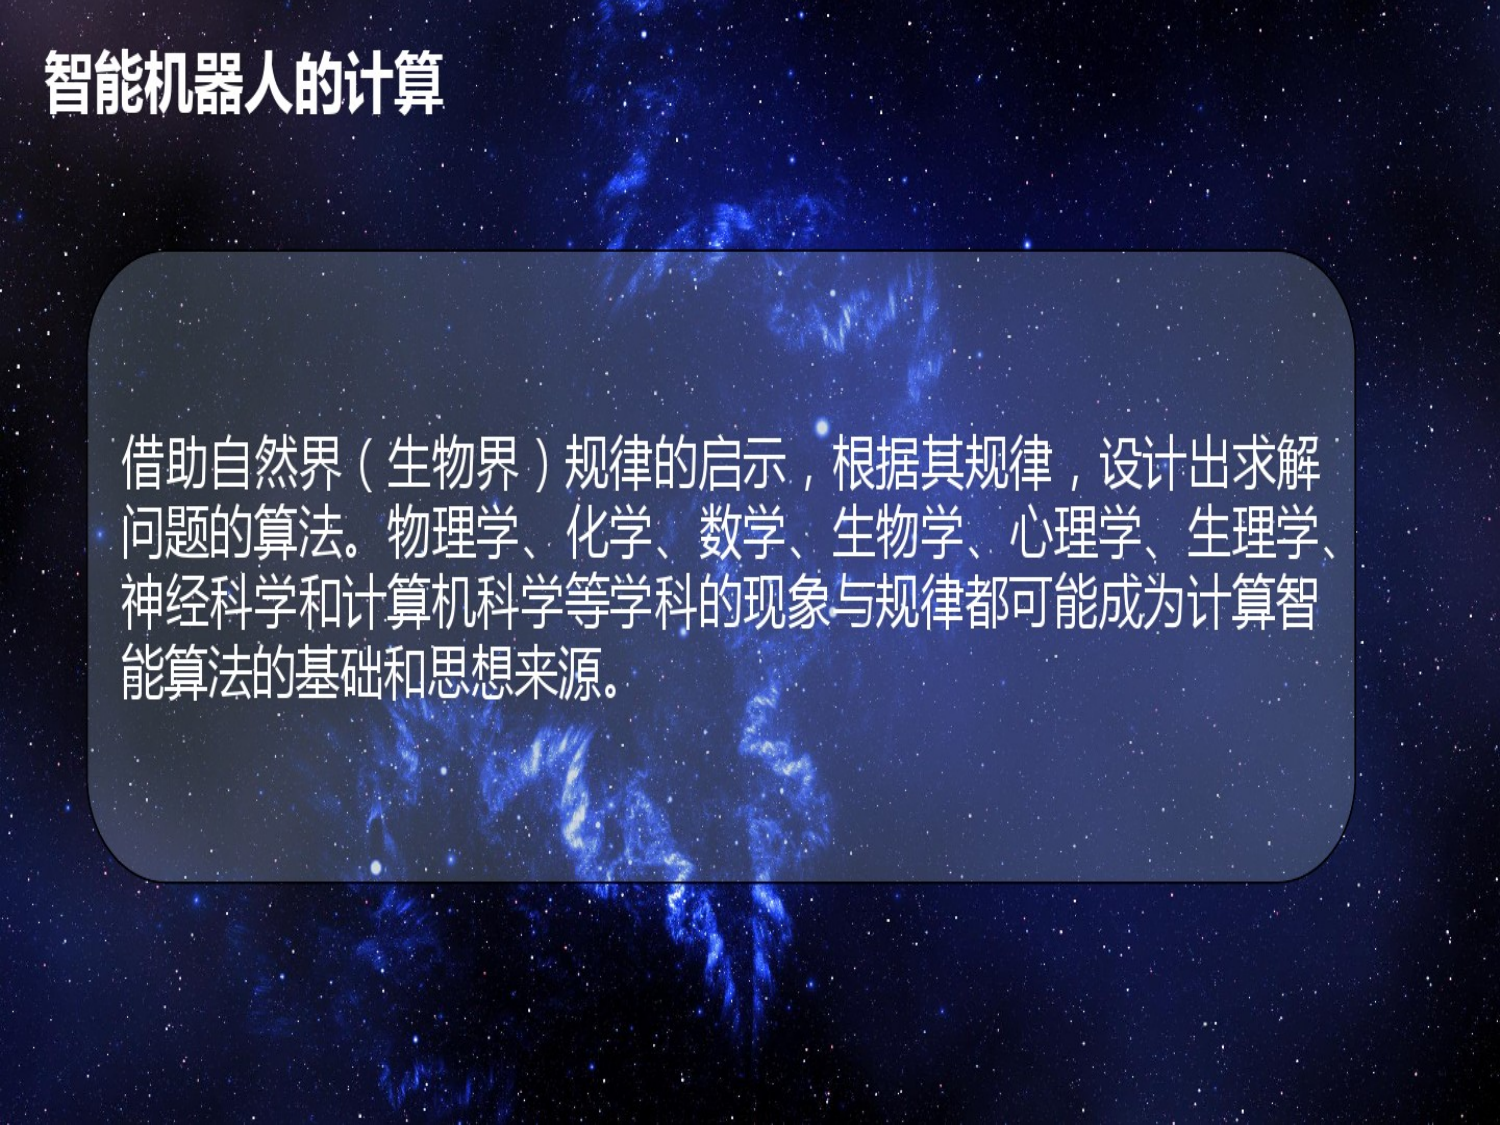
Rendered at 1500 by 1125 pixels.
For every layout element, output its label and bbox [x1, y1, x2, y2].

list [0, 0, 1500, 1125]
